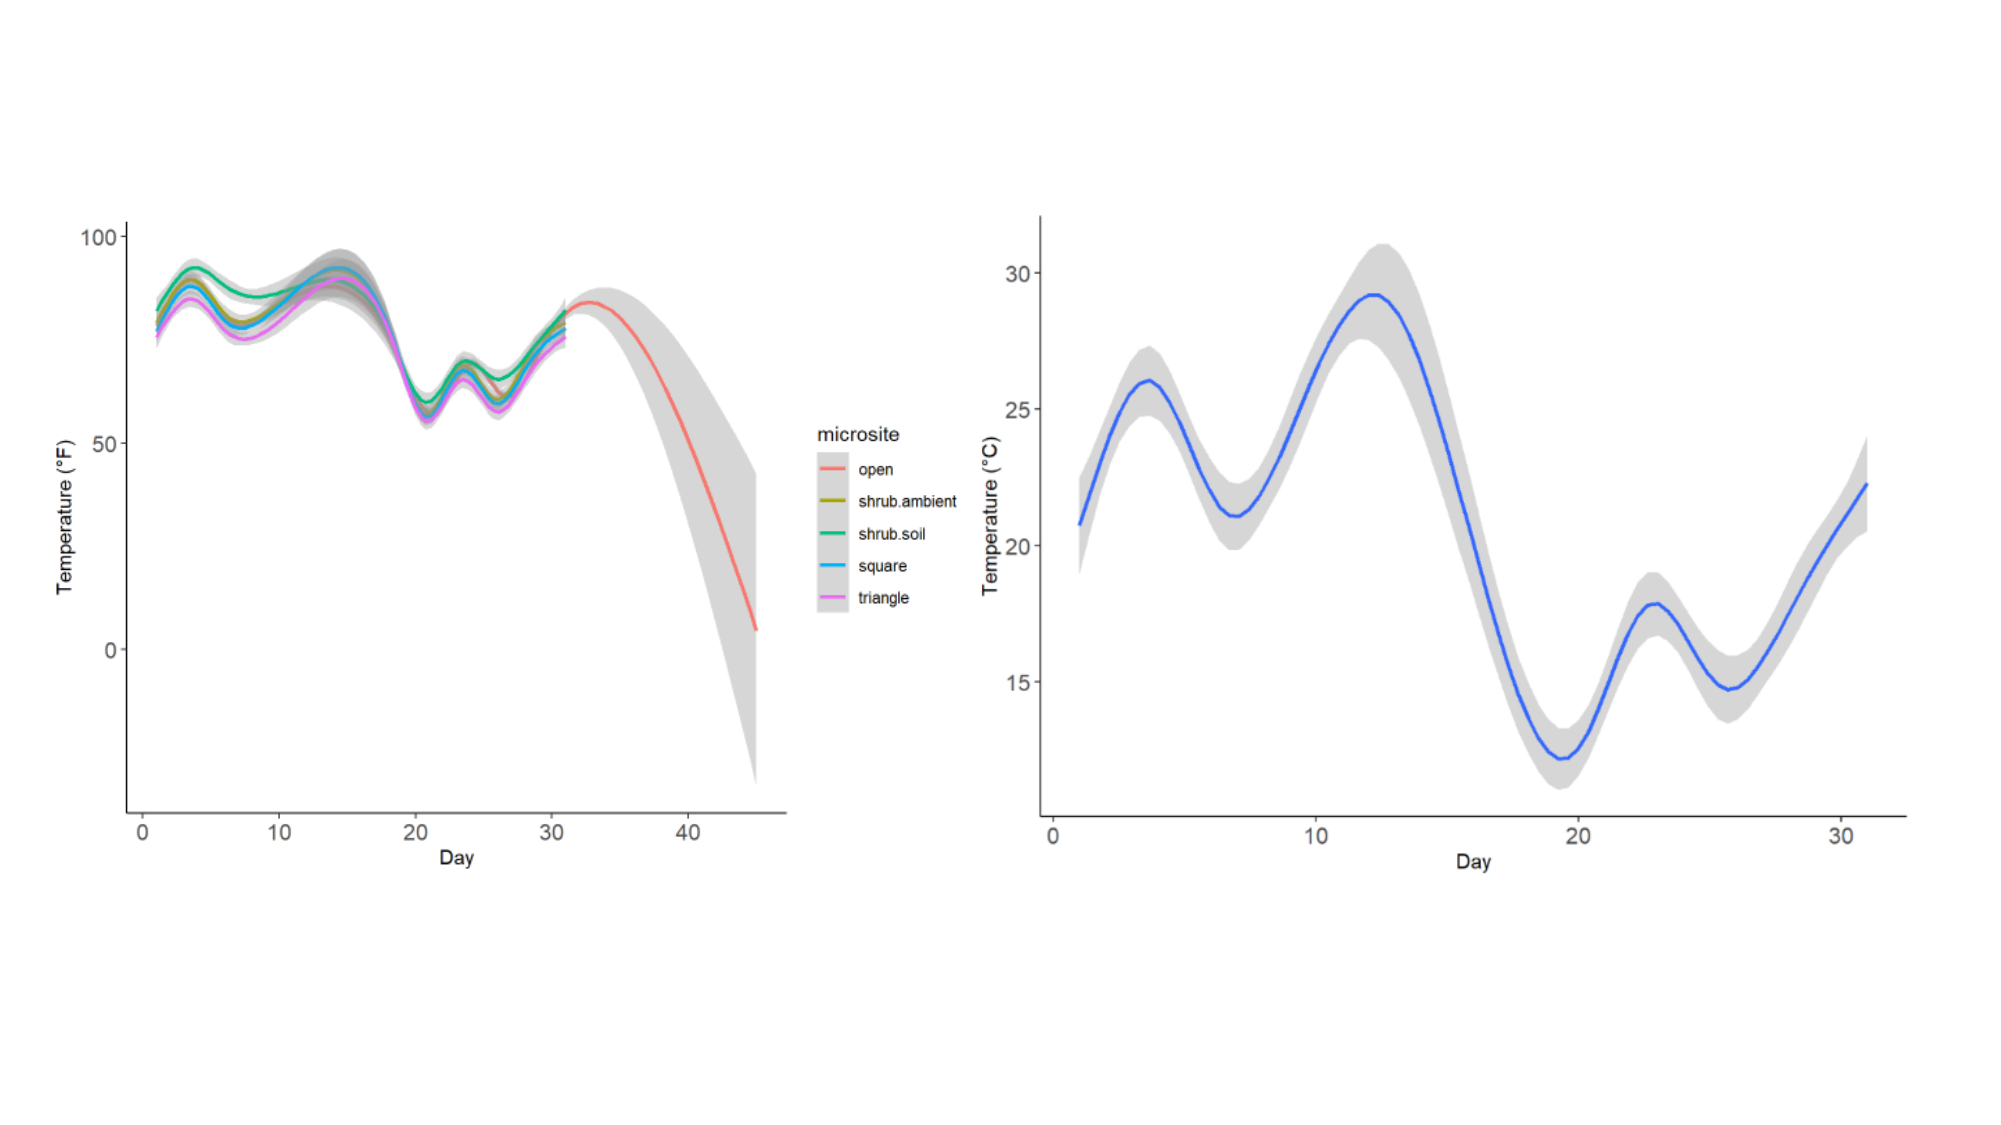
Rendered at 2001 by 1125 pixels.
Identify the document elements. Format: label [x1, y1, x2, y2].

picture [21, 194, 1932, 880]
